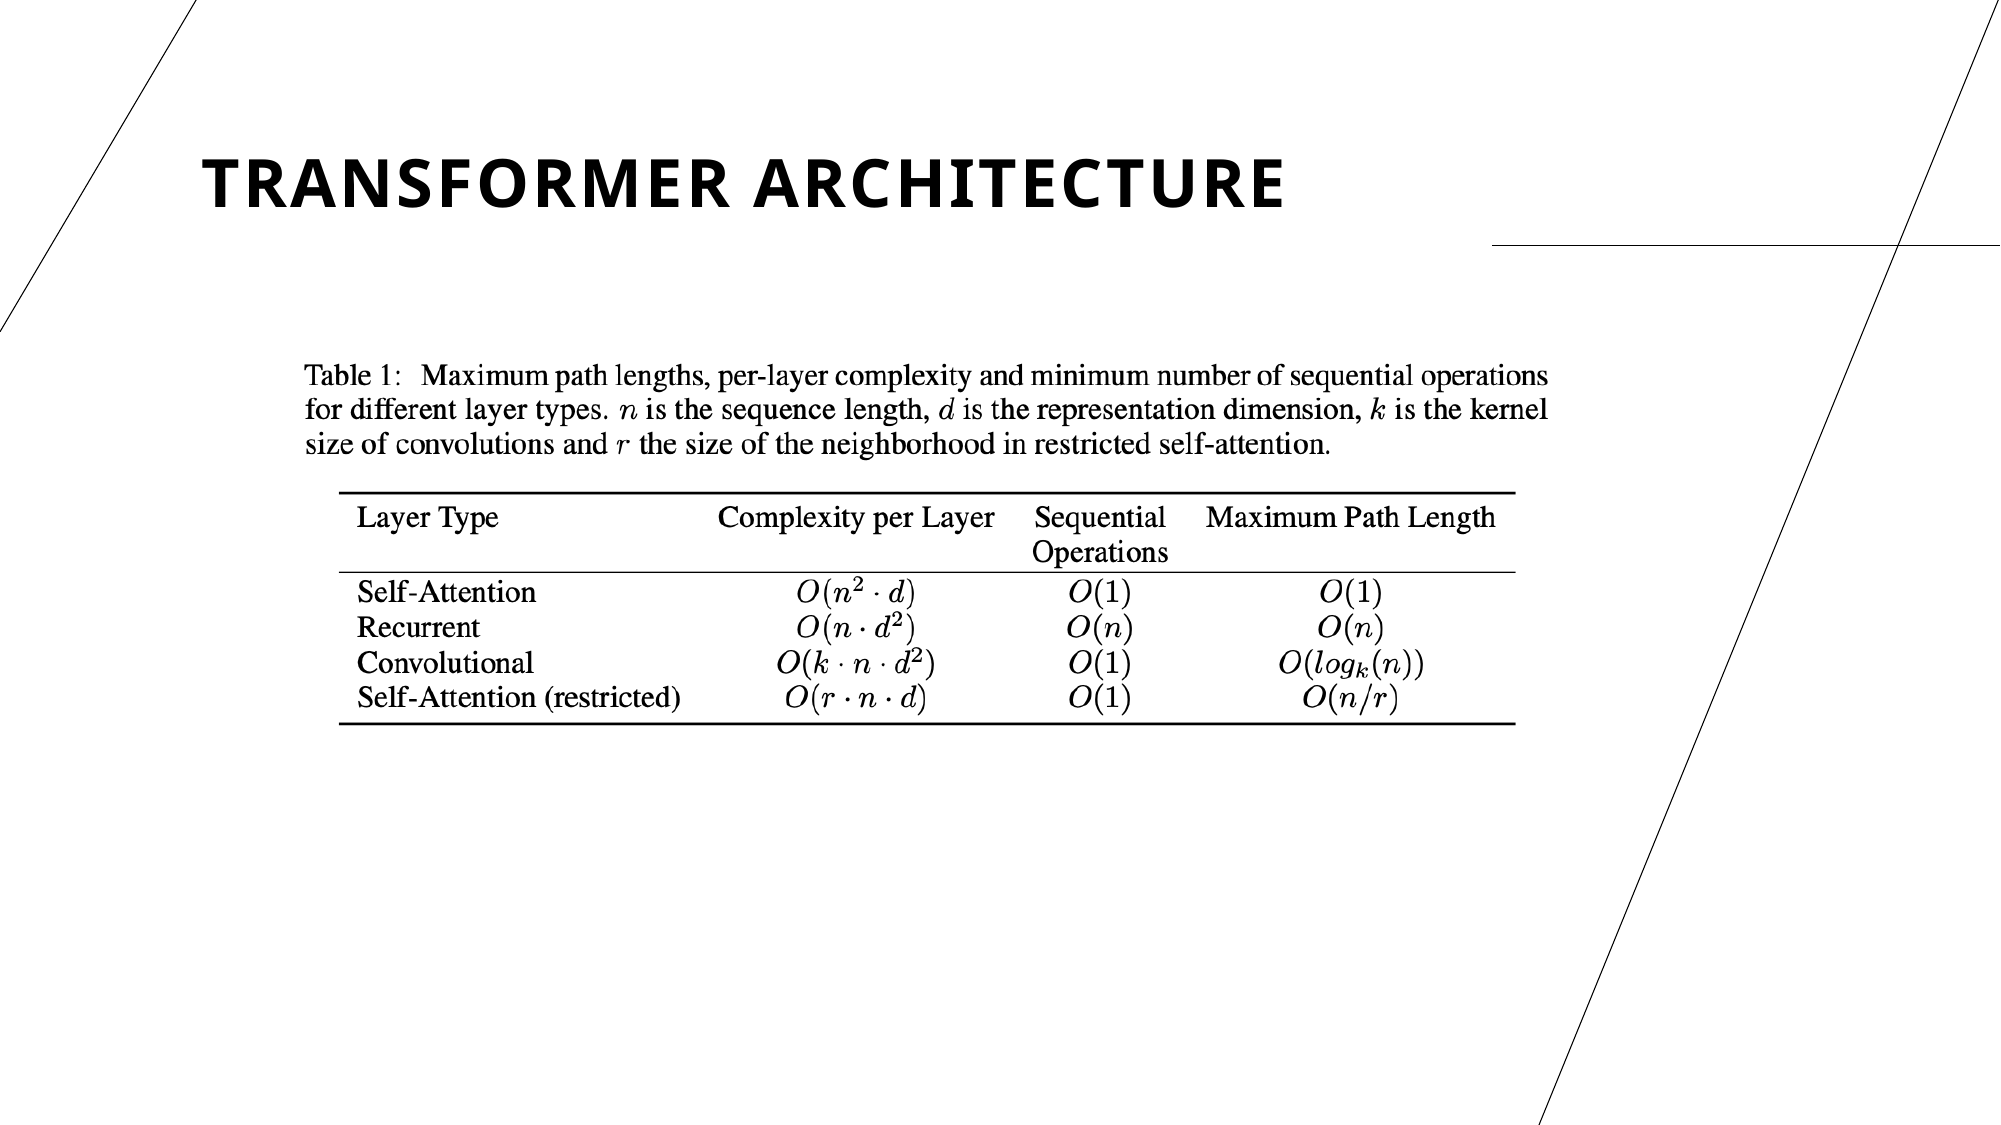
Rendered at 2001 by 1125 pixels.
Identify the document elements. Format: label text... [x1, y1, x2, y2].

picture [287, 329, 1563, 747]
title Transformer architecture [105, 94, 1385, 229]
